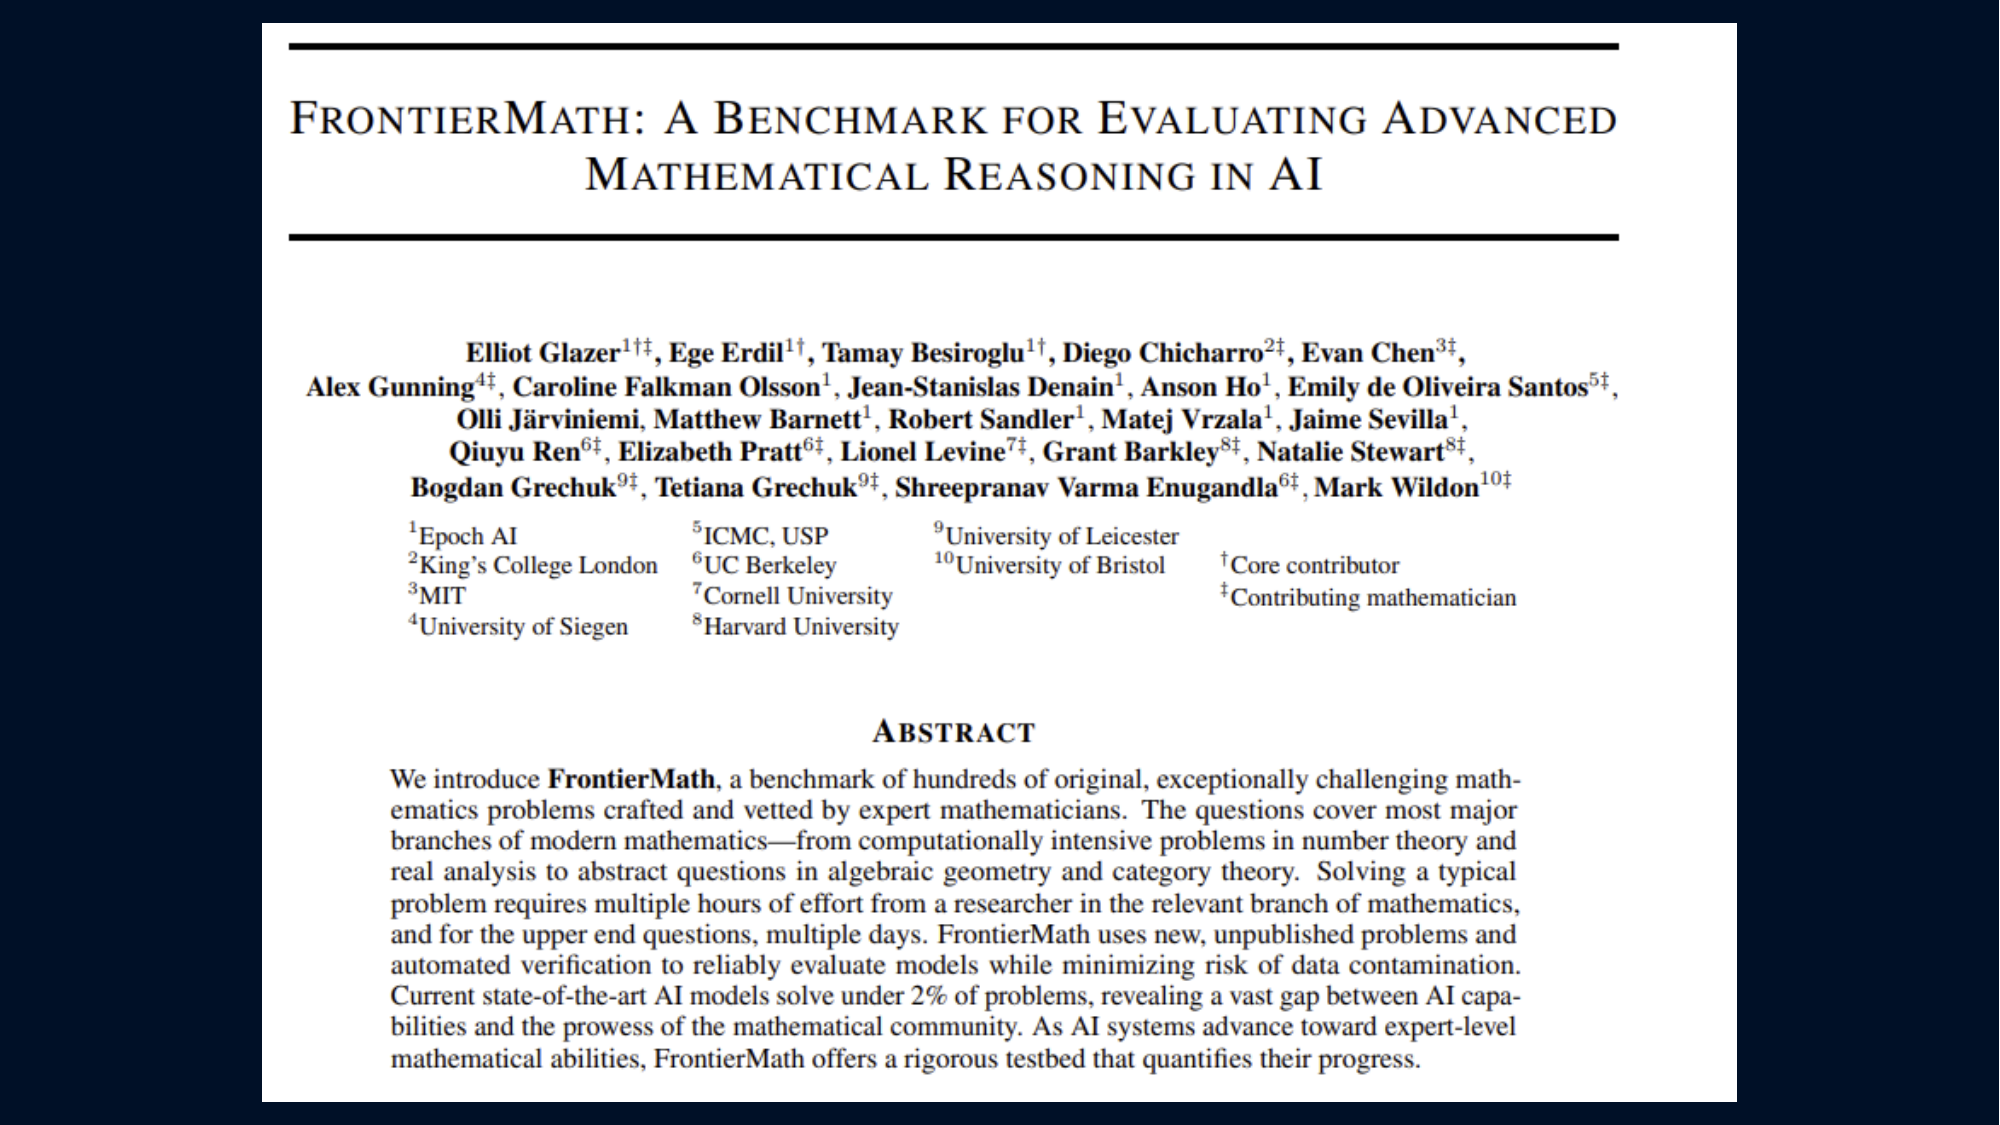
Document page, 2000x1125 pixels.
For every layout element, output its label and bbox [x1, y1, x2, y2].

picture [262, 22, 1737, 1102]
